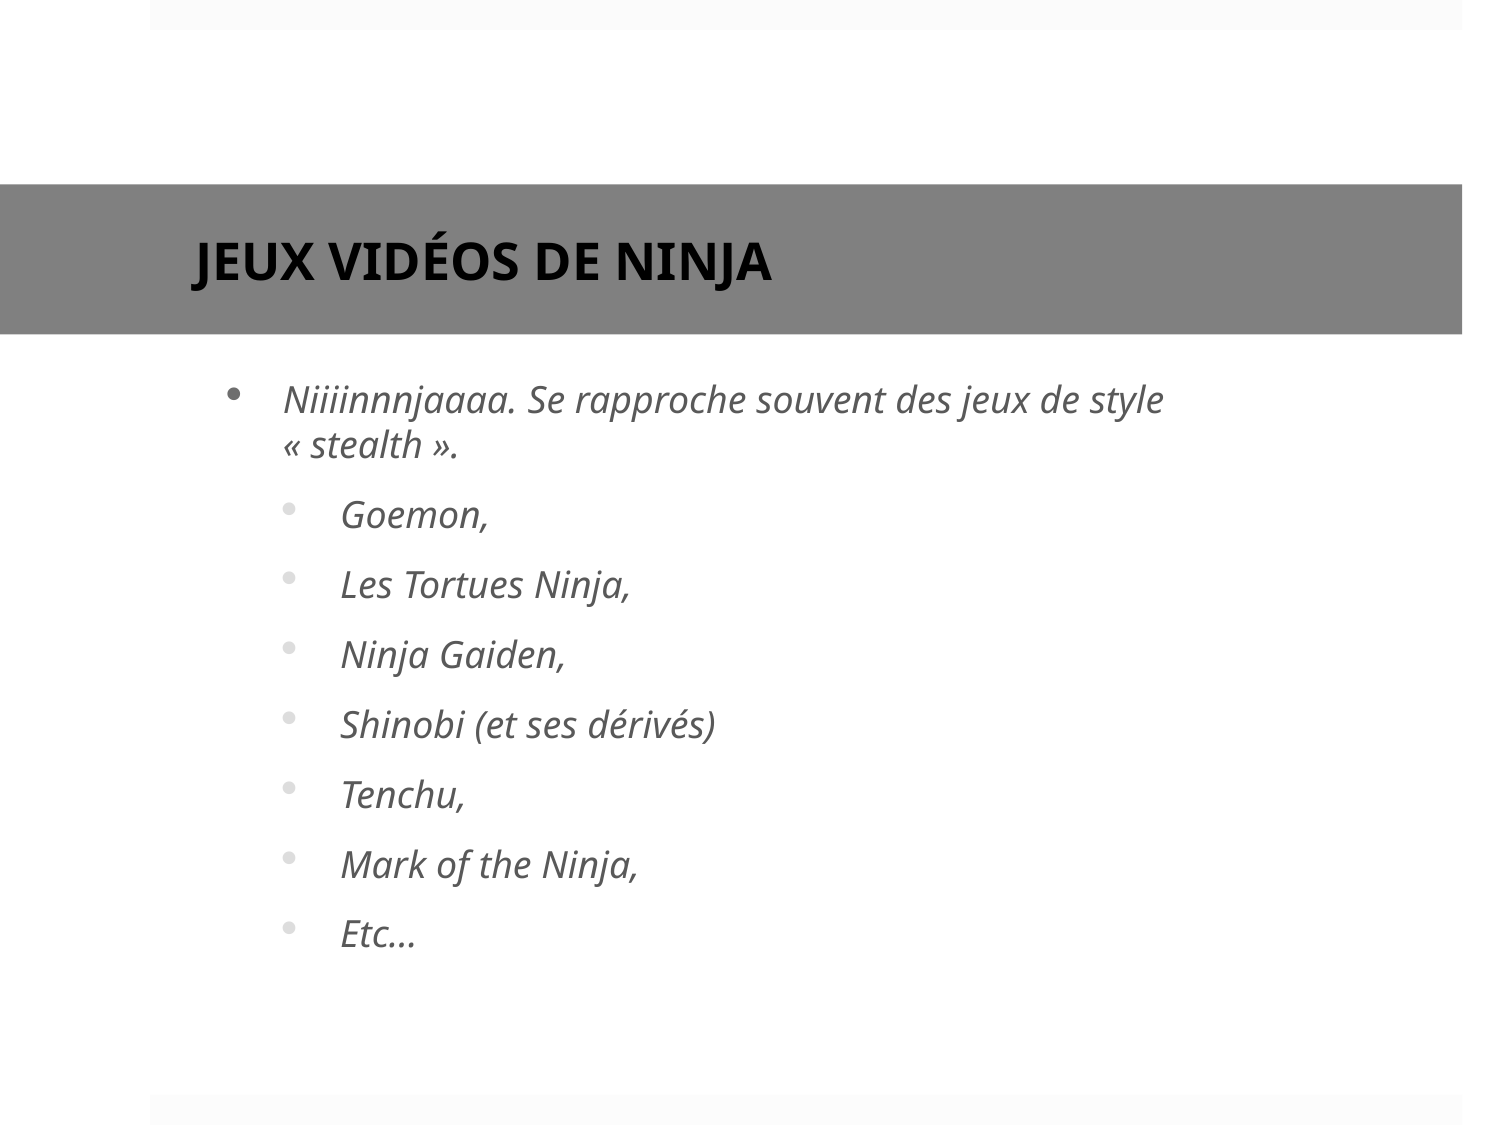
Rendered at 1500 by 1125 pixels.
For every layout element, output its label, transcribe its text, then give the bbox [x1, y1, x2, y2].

text_box Niiiinnnjaaaa. Se rapproche souvent des jeux de style « stealth ». Goemon, Les Tortues Ninja, Ninja Gaiden, Shinobi (et ses dérivés) Tenchu, Mark of the Ninja, Etc… [155, 368, 1358, 1036]
title Jeux vidéos de Ninja [0, 184, 1463, 335]
